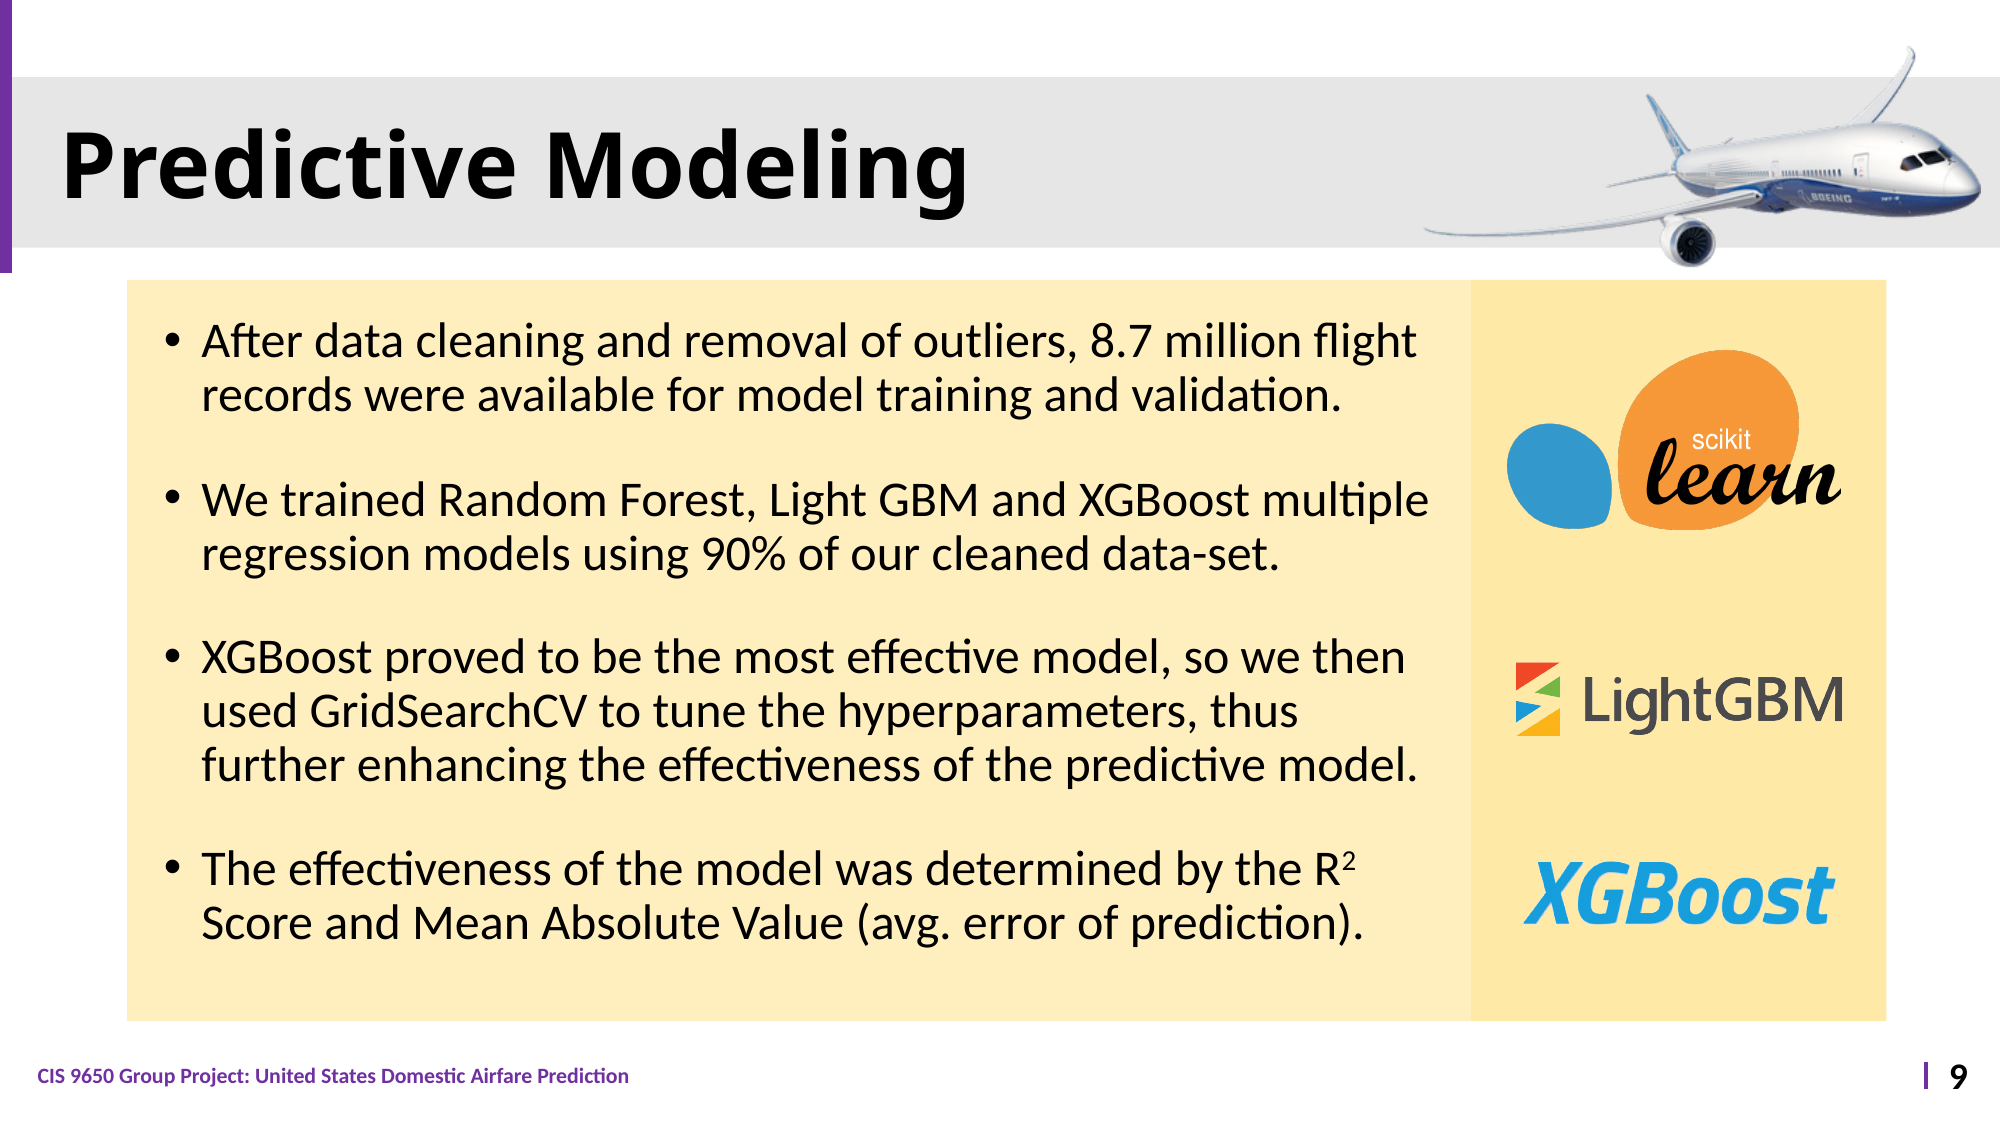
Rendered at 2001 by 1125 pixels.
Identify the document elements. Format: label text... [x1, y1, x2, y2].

text_box [126, 279, 1470, 1022]
title Predictive Modeling [44, 59, 1770, 278]
picture [1507, 350, 1841, 530]
text_box [1470, 279, 1887, 1022]
picture [1507, 612, 1853, 785]
list After data cleaning and removal of outliers, 8.7 million flight records were available for model training and validation. We trained Random Forest, Light GBM and XGBoost multiple regression models using 90% of our cleaned data-set. XGBoost proved to be the most effective model, so we then used GridSearchCV to tune the hyperparameters, thus further enhancing the effectiveness of the predictive model. The effectiveness of the model was determined by the R2 Score and Mean Absolute Value (avg. error of prediction). [148, 307, 1454, 1022]
picture [1518, 845, 1852, 942]
picture [1423, 0, 1981, 436]
